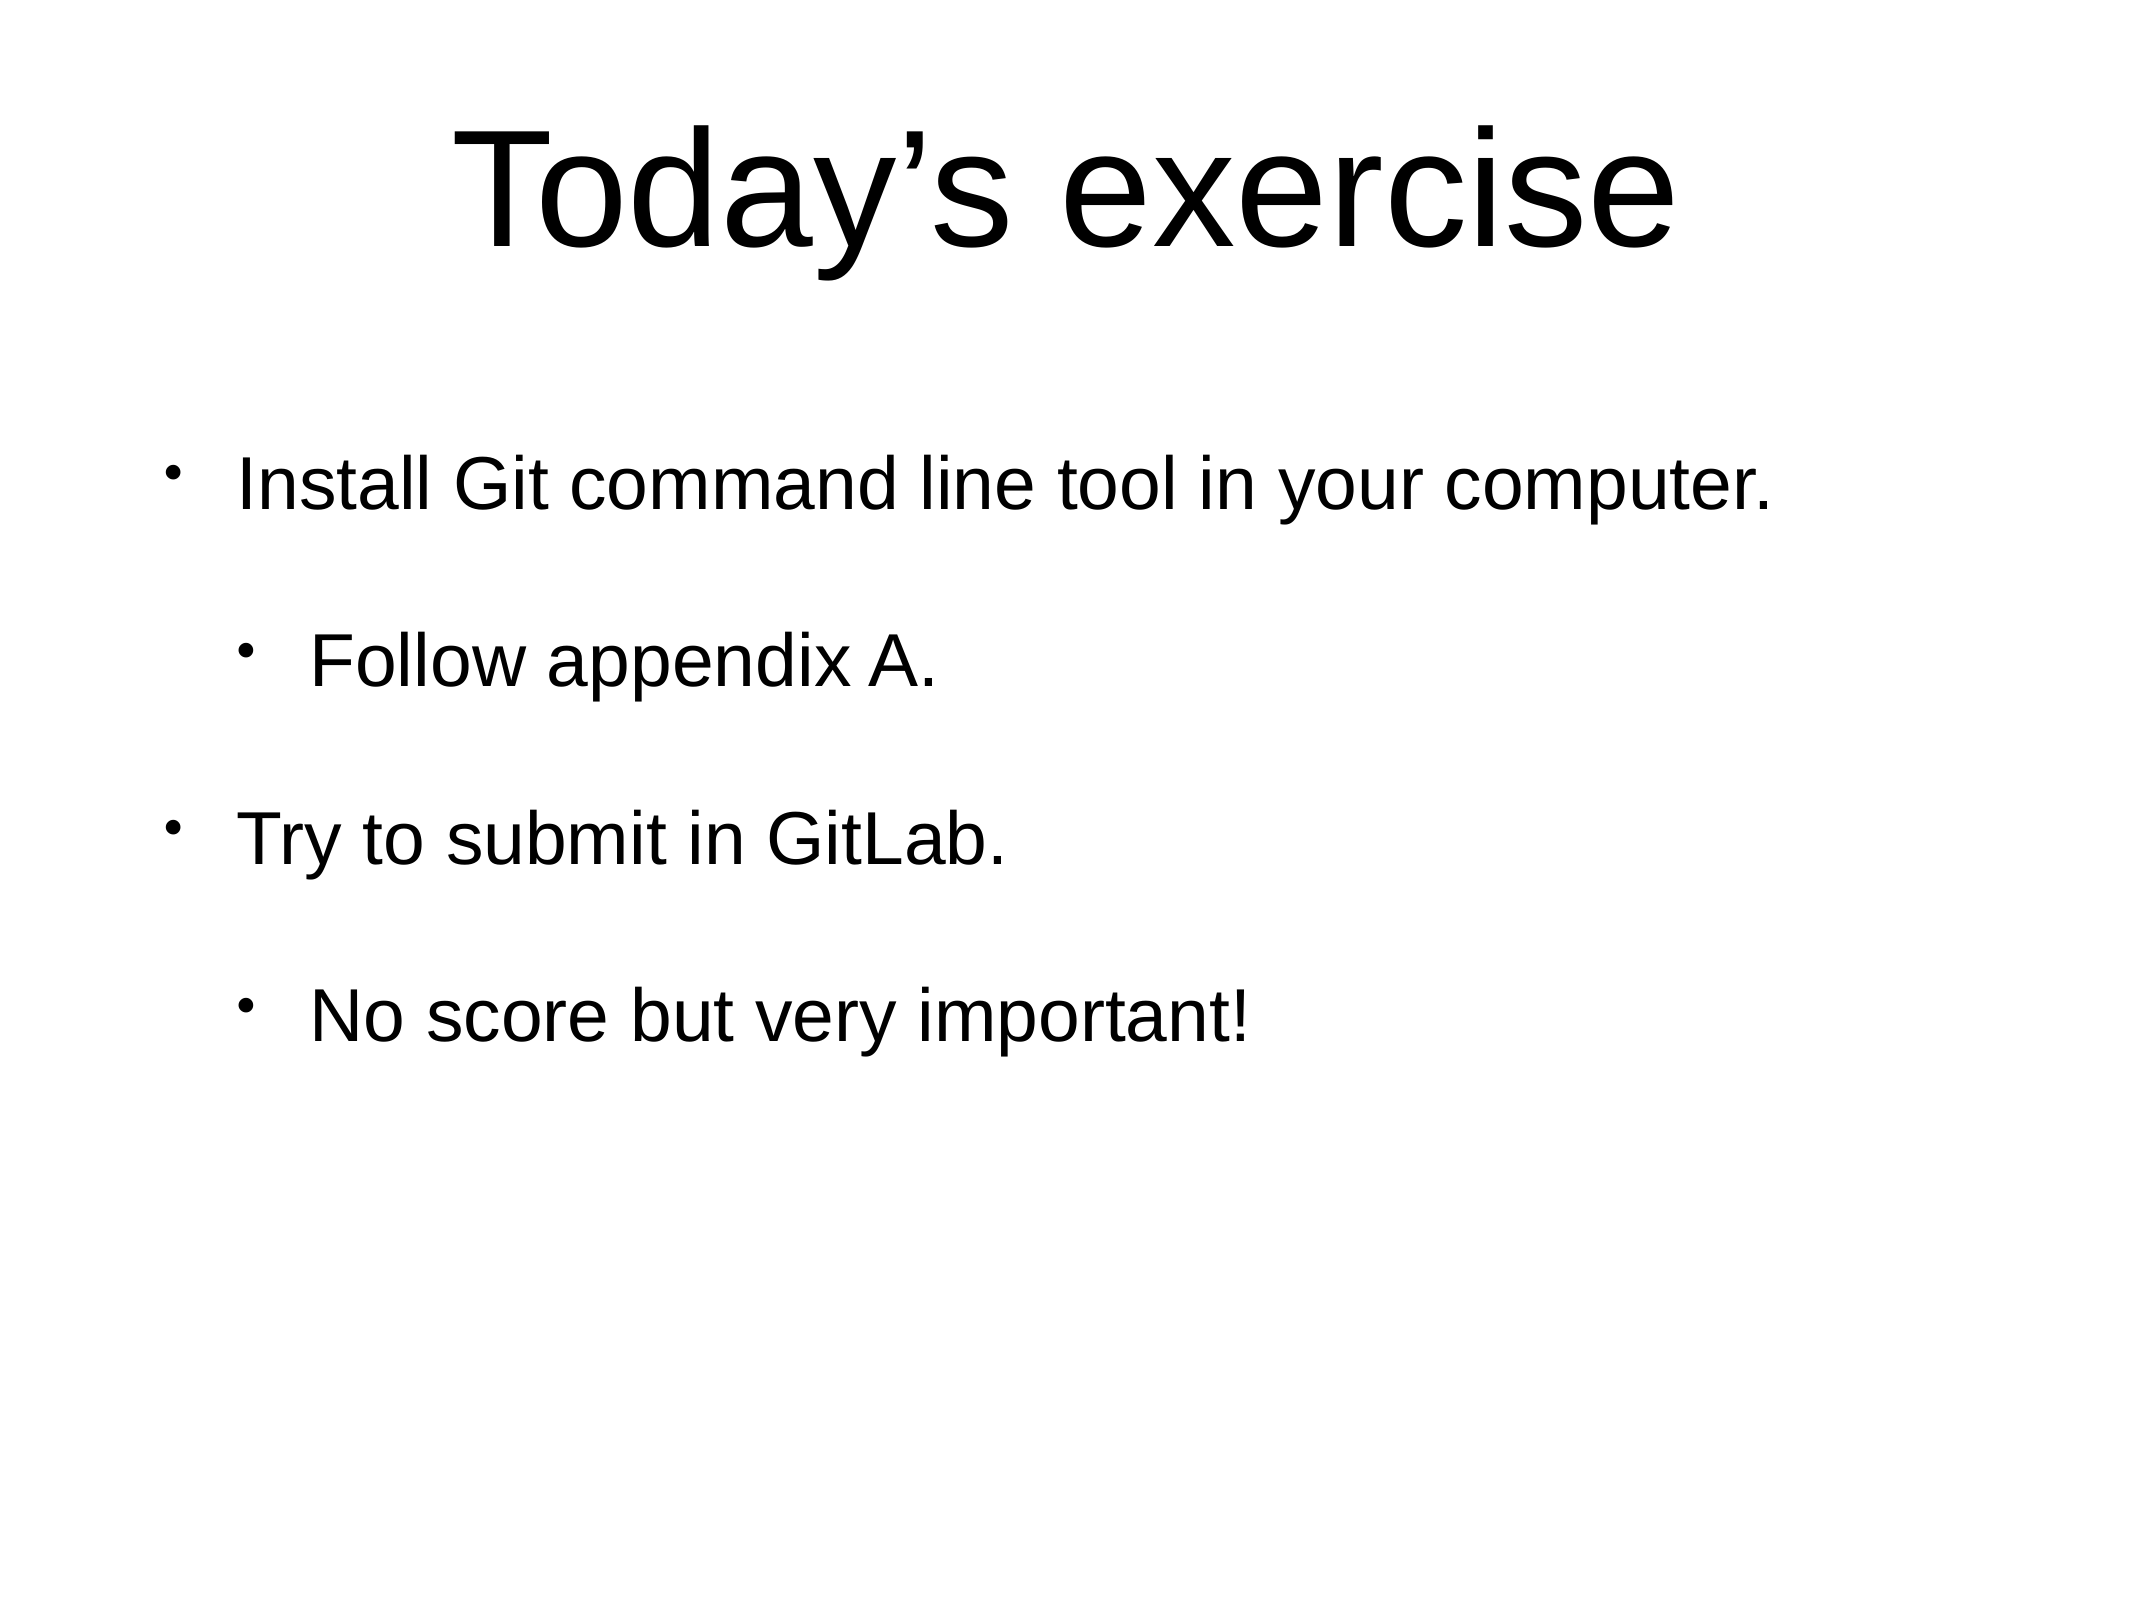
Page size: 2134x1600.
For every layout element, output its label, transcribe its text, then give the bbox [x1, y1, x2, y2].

text_box Today’s exercise [156, 72, 1978, 288]
text_box Install Git command line tool in your computer. Follow appendix A. Try to submit in GitLab. No score but very important! [156, 427, 1978, 1065]
